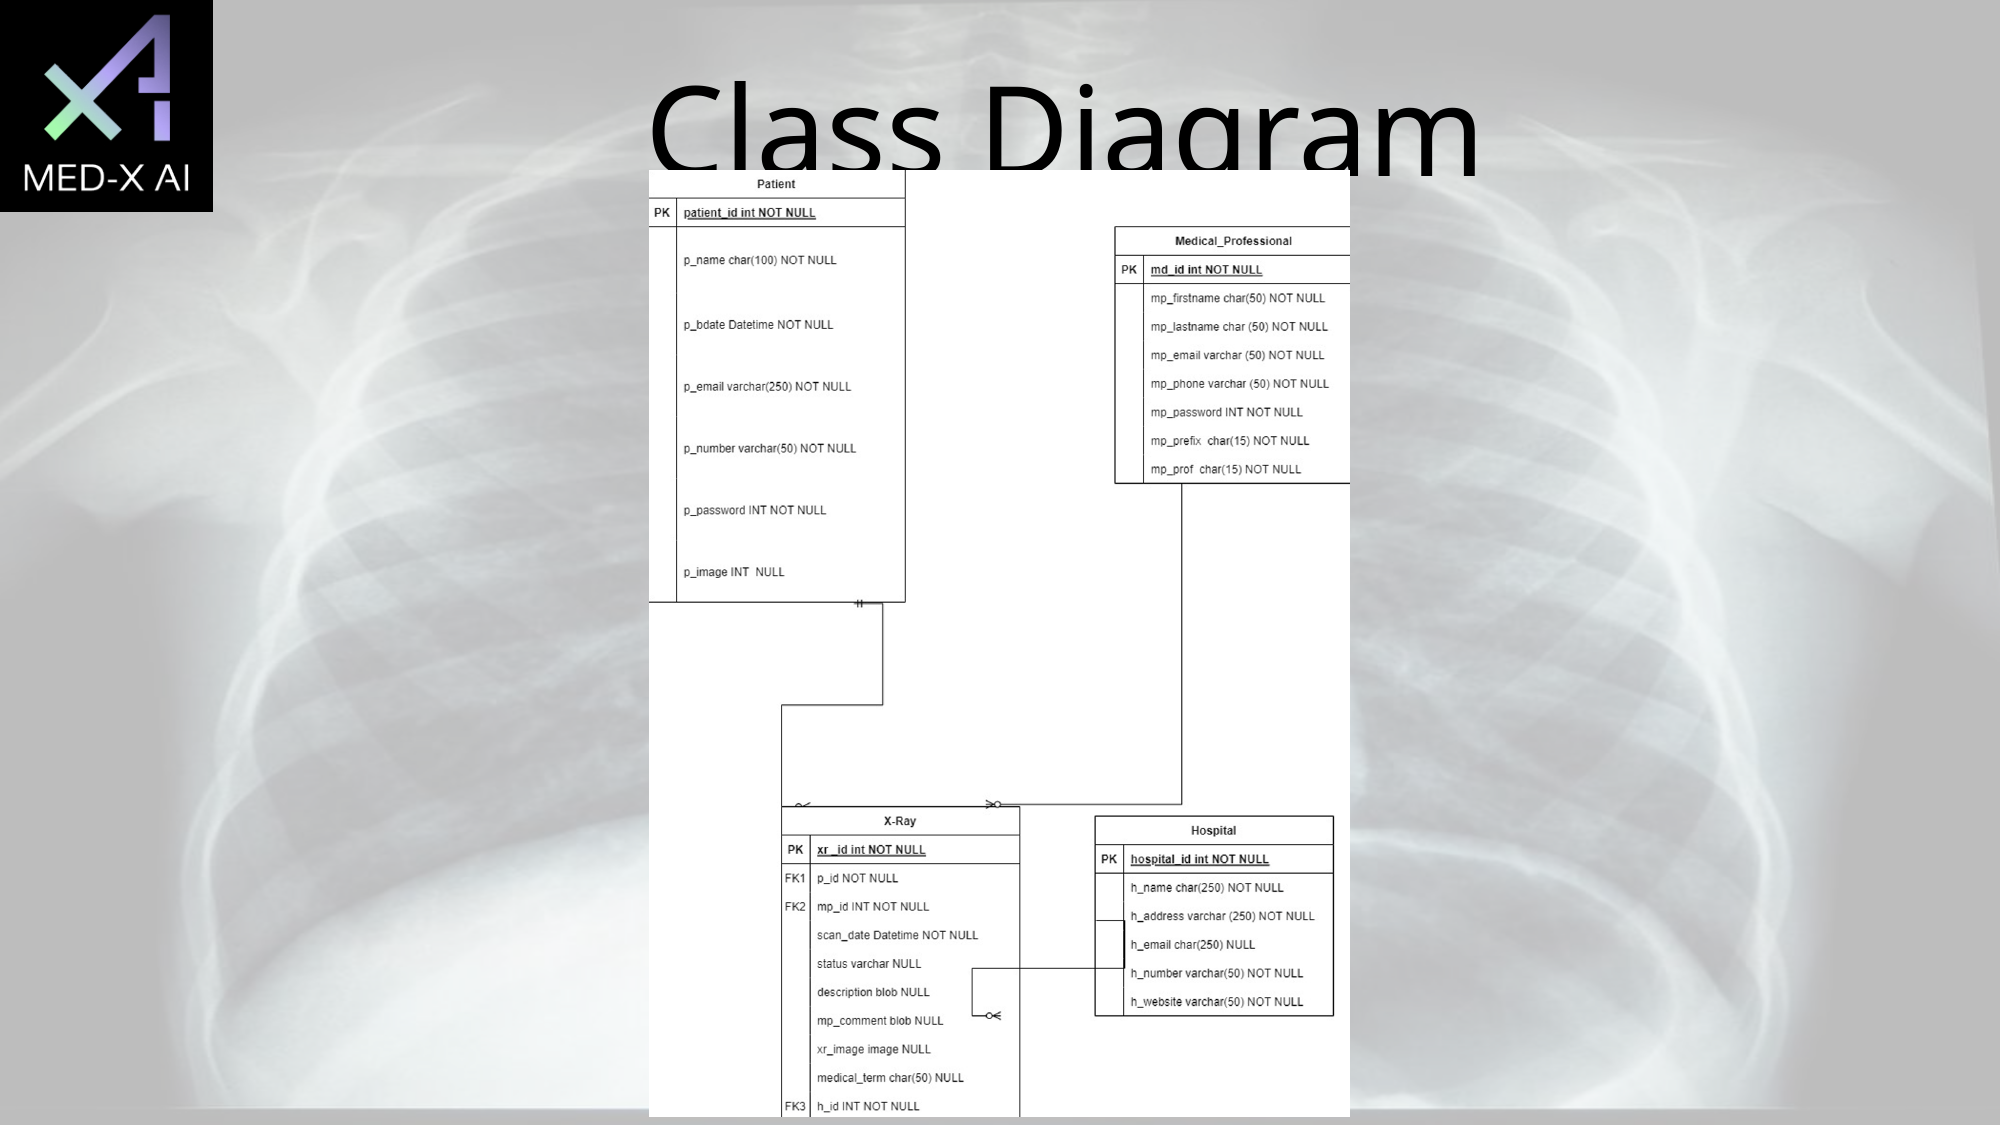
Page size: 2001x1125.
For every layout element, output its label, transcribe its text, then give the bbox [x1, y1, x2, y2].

picture [0, 0, 214, 213]
text_box Class Diagram [356, 44, 1775, 210]
picture [649, 169, 1350, 1117]
